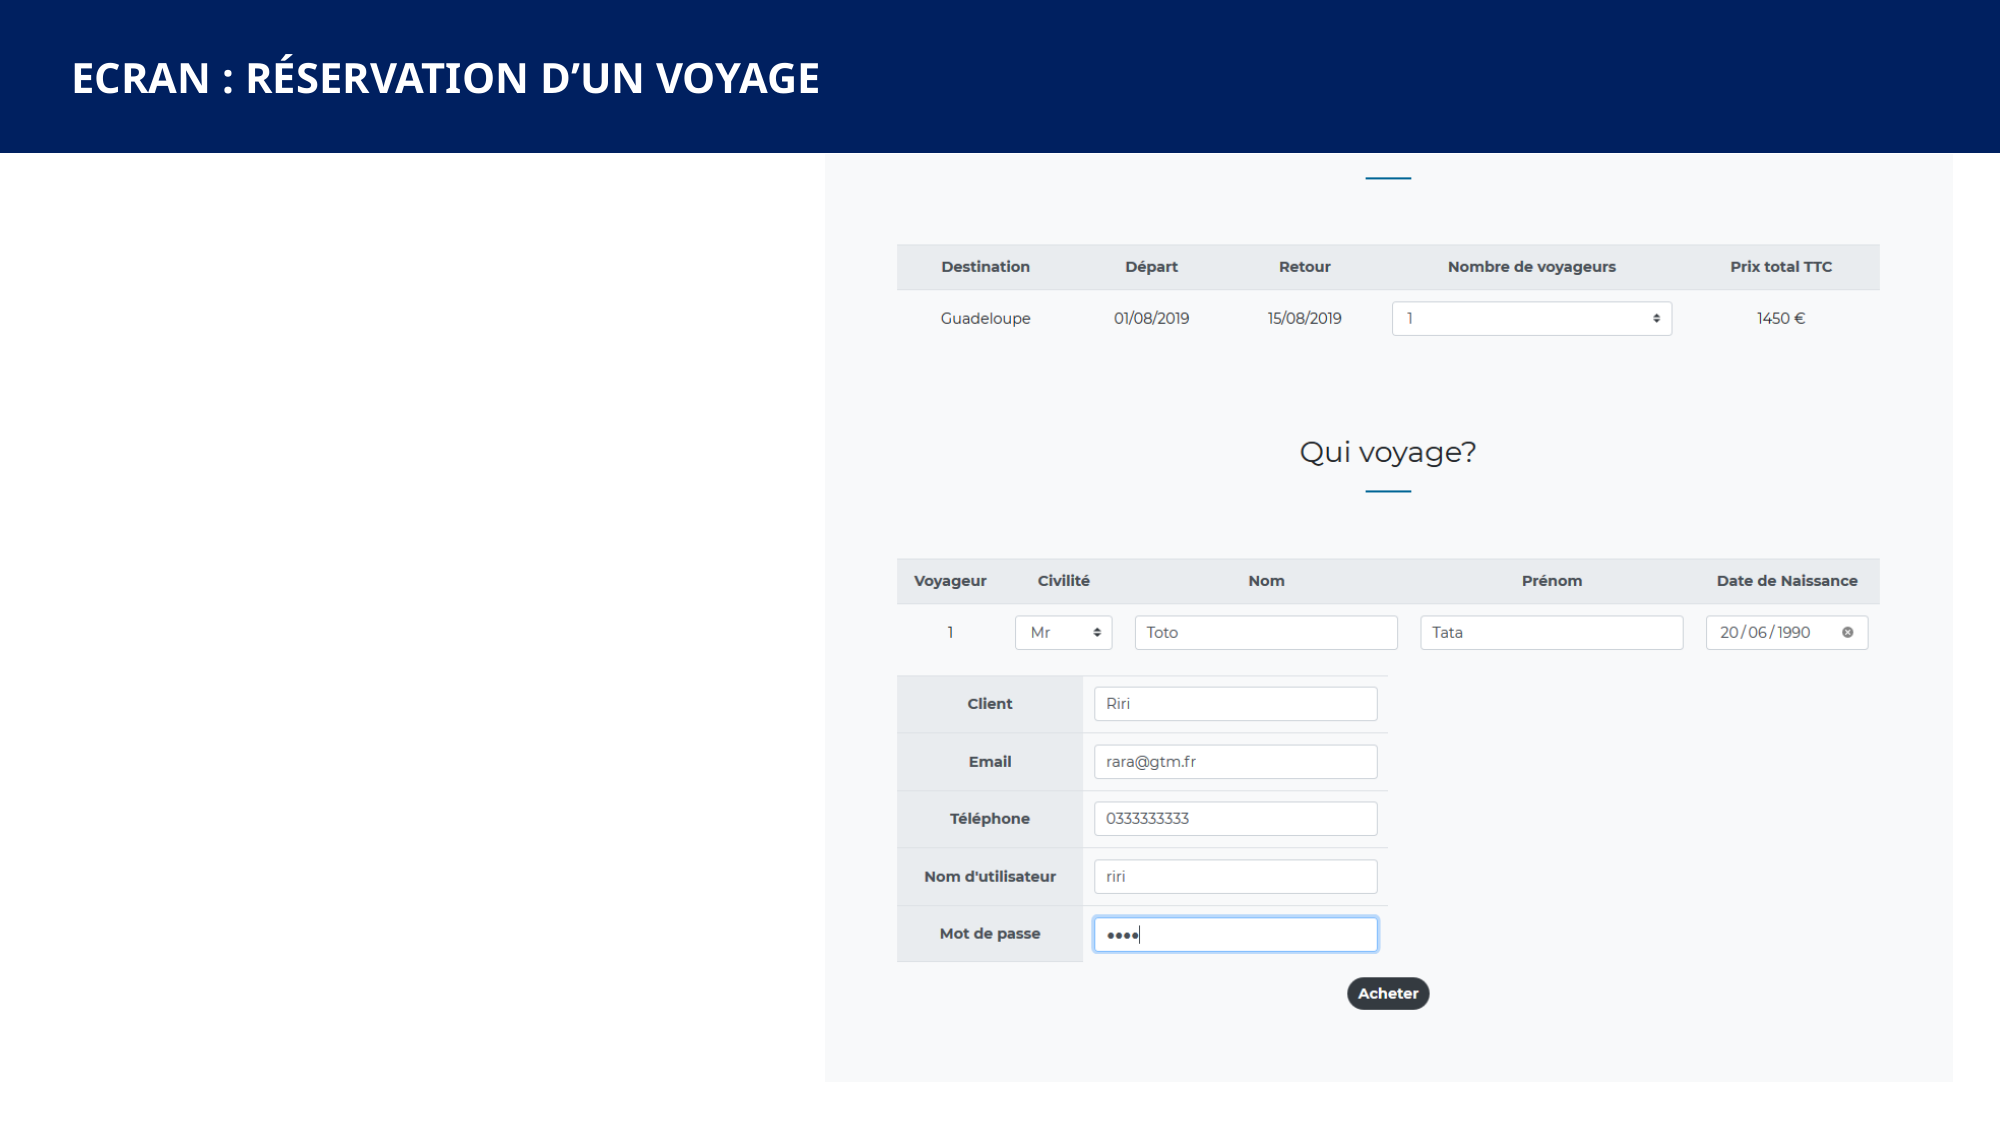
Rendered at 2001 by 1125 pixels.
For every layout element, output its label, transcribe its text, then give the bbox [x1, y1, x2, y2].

text_box ECRAN : Réservation d’un voyage [0, 0, 2000, 154]
picture [825, 154, 1953, 1082]
